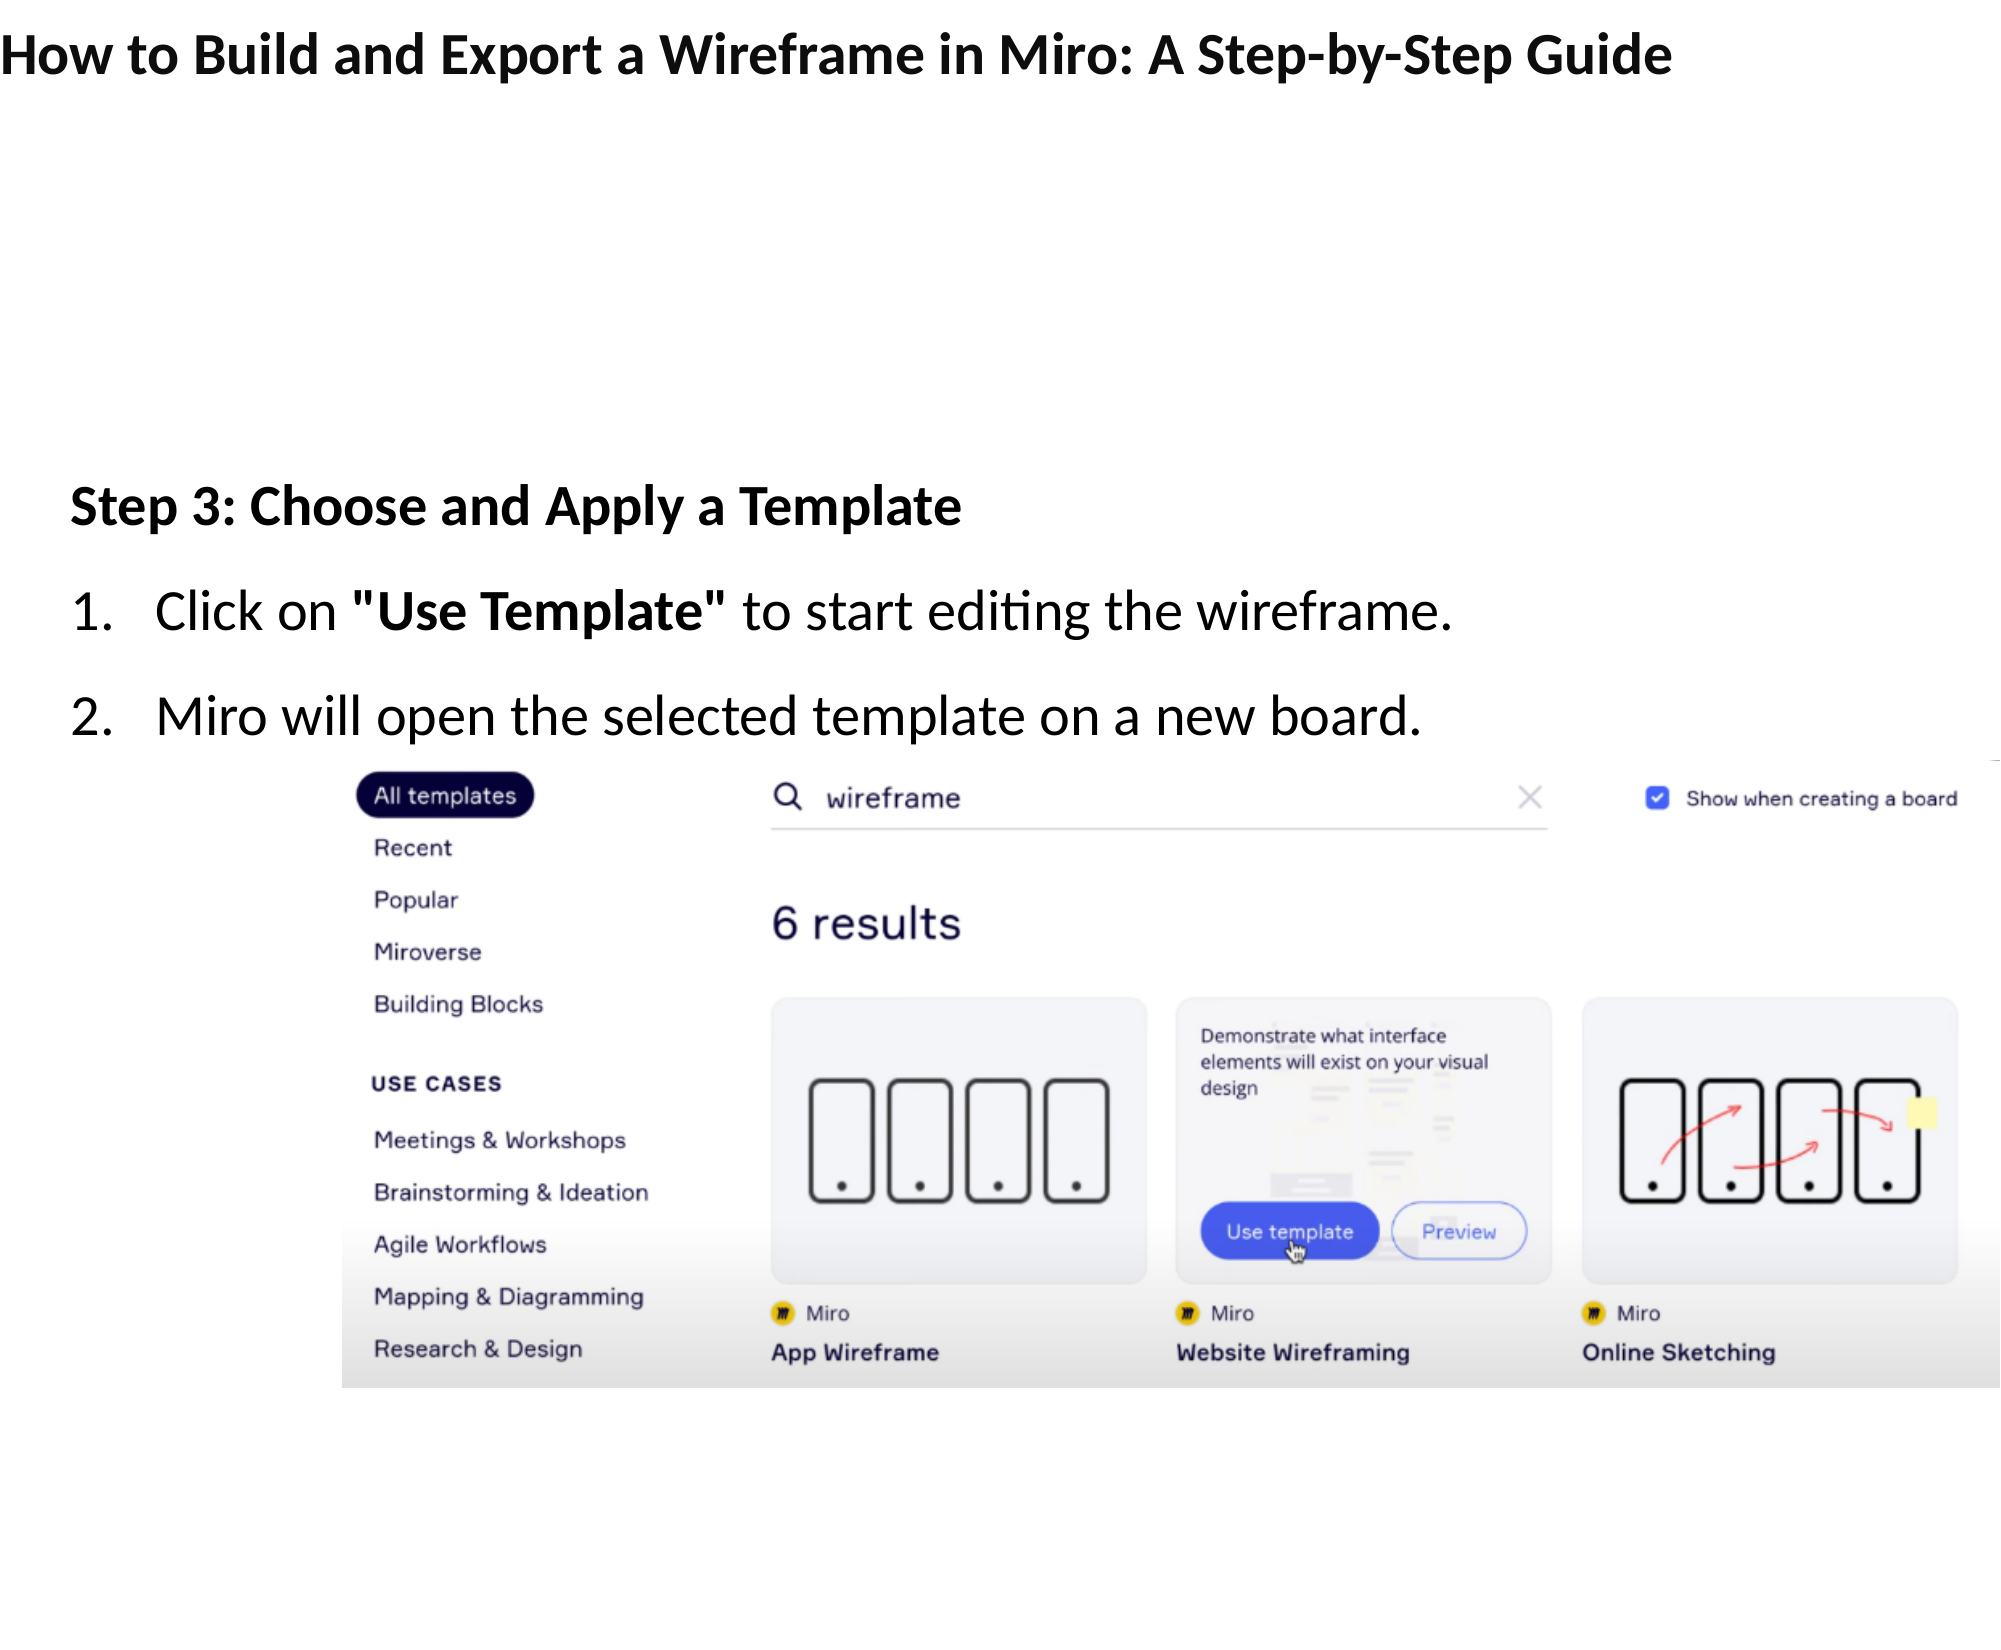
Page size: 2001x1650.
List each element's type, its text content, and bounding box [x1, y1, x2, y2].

picture [341, 760, 2000, 1388]
text_box Step 3: Choose and Apply a Template Click on "Use Template" to start editing the wireframe. Miro will open the selected template on a new board. [56, 424, 1944, 755]
text_box How to Build and Export a Wireframe in Miro: A Step-by-Step Guide [0, 0, 1779, 87]
